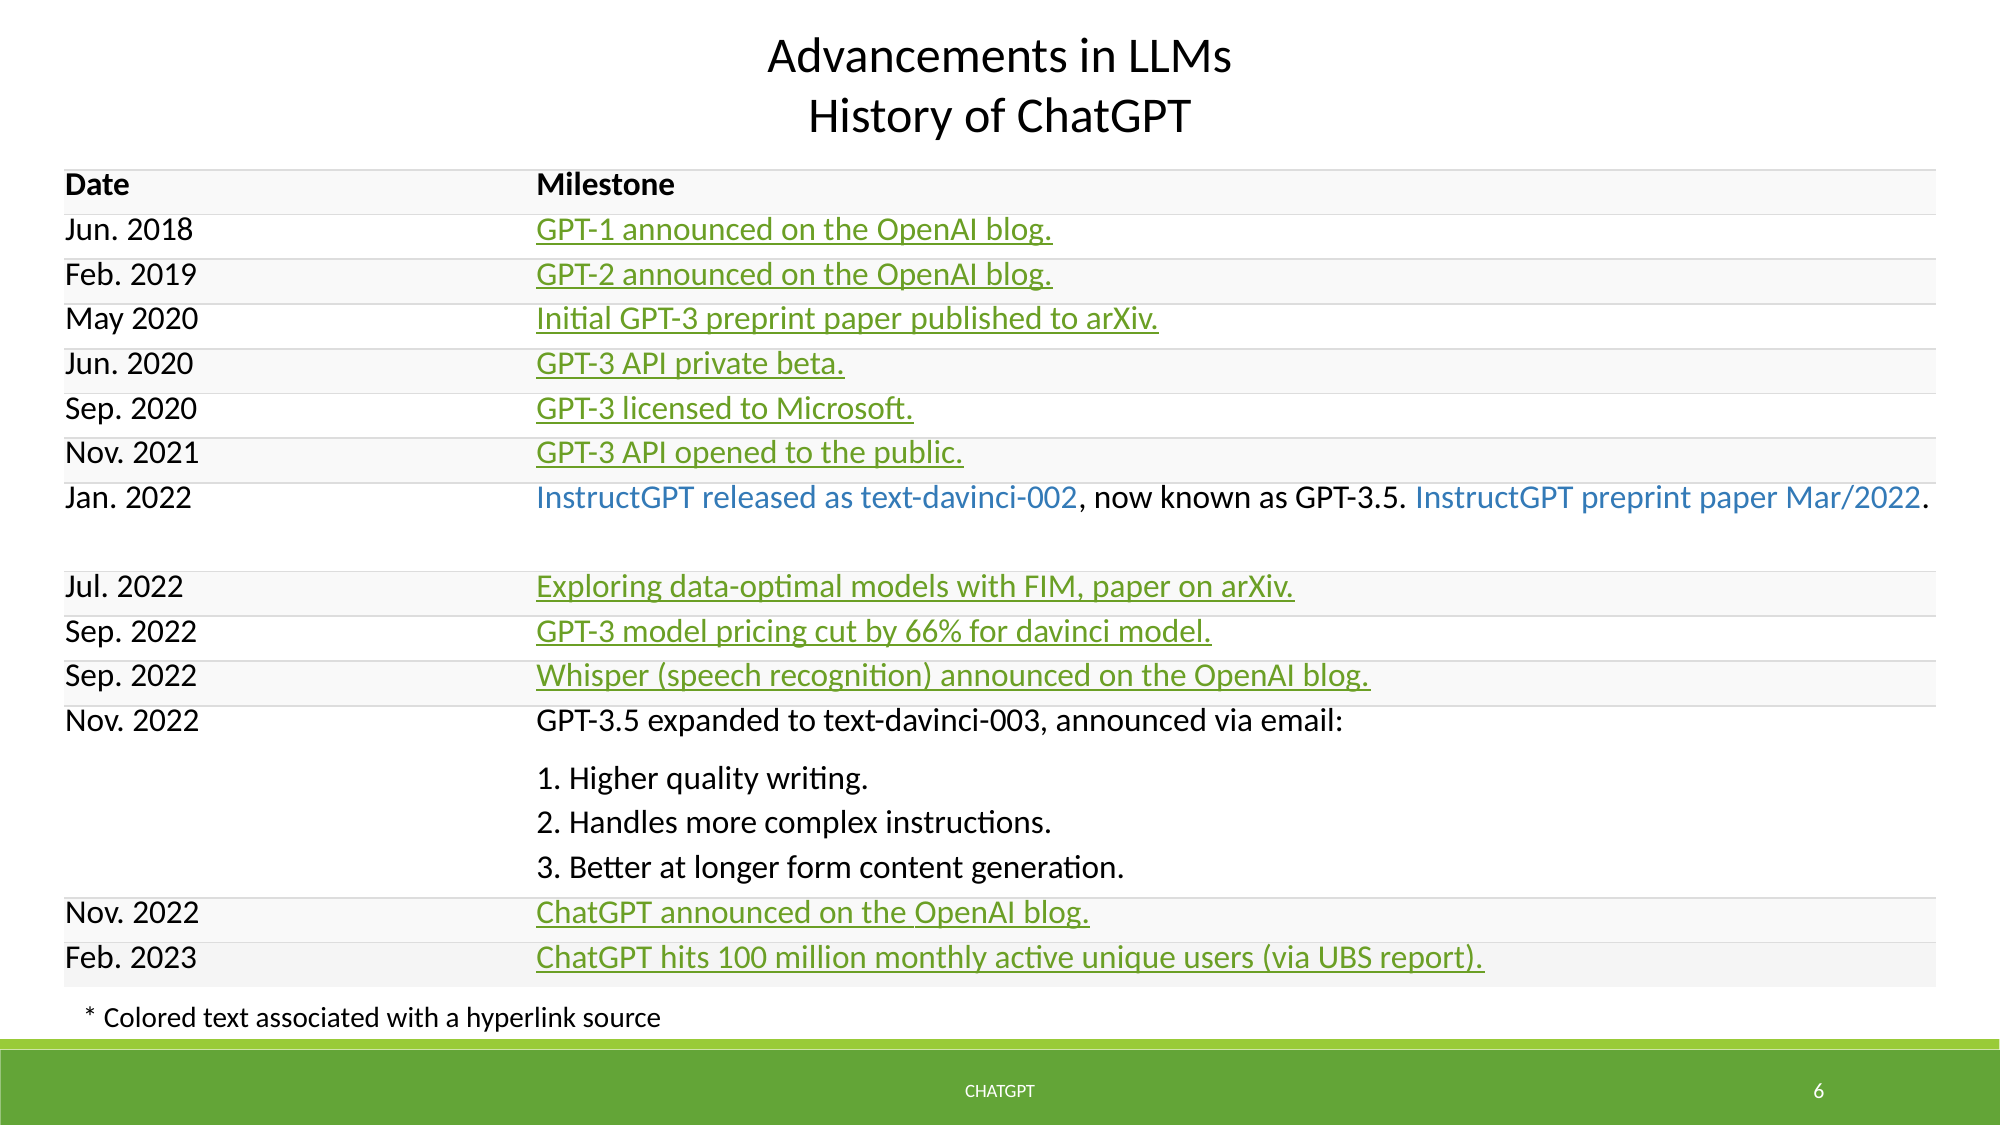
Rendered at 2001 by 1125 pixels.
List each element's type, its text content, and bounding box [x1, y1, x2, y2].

table_cell GPT-1 announced on the OpenAI blog. [536, 215, 1936, 258]
table_cell Sep. 2022 [64, 662, 536, 705]
table_cell Initial GPT-3 preprint paper published to arXiv. [536, 305, 1936, 348]
table_cell Jan. 2022 [64, 484, 536, 571]
table_cell GPT-3 model pricing cut by 66% for davinci model. [536, 617, 1936, 660]
table_header Milestone [536, 171, 1936, 214]
table_cell ChatGPT announced on the OpenAI blog. [536, 899, 1936, 942]
text_box Advancements in LLMs History of ChatGPT [64, 15, 1936, 150]
table_cell May 2020 [64, 305, 536, 348]
footer ChatGPT [604, 1059, 1396, 1120]
table_header Date [64, 171, 536, 214]
text_box * Colored text associated with a hyperlink source [68, 991, 677, 1041]
table_cell 2. Handles more complex instructions. [536, 808, 1936, 853]
table_cell Sep. 2020 [64, 394, 536, 437]
table_cell GPT-3 licensed to Microsoft. [536, 394, 1936, 437]
table_cell Whisper (speech recognition) announced on the OpenAI blog. [536, 662, 1936, 705]
table_cell GPT-2 announced on the OpenAI blog. [536, 260, 1936, 303]
table_cell ChatGPT hits 100 million monthly active unique users (via UBS report). [536, 943, 1936, 987]
table_cell GPT-3 API opened to the public. [536, 439, 1936, 482]
table_cell Nov. 2022 [64, 707, 536, 897]
slide_number 6 [1624, 1059, 1840, 1120]
table_cell Jul. 2022 [64, 572, 536, 615]
table_cell Jun. 2018 [64, 215, 536, 258]
table_cell Nov. 2021 [64, 439, 536, 482]
table_cell GPT-3.5 expanded to text-davinci-003, announced via email: [536, 707, 1936, 763]
table_cell Feb. 2019 [64, 260, 536, 303]
table_cell Sep. 2022 [64, 617, 536, 660]
table_cell Jun. 2020 [64, 350, 536, 393]
table_cell InstructGPT released as text-davinci-002, now known as GPT-3.5. InstructGPT preprint paper Mar/2022. [536, 484, 1936, 571]
table_cell 1. Higher quality writing. [536, 763, 1936, 808]
table_cell Nov. 2022 [64, 899, 536, 942]
table_cell Exploring data-optimal models with FIM, paper on arXiv. [536, 572, 1936, 615]
table_cell GPT-3 API private beta. [536, 350, 1936, 393]
table_cell 3. Better at longer form content generation. [536, 853, 1936, 897]
table_cell Feb. 2023 [64, 943, 536, 987]
